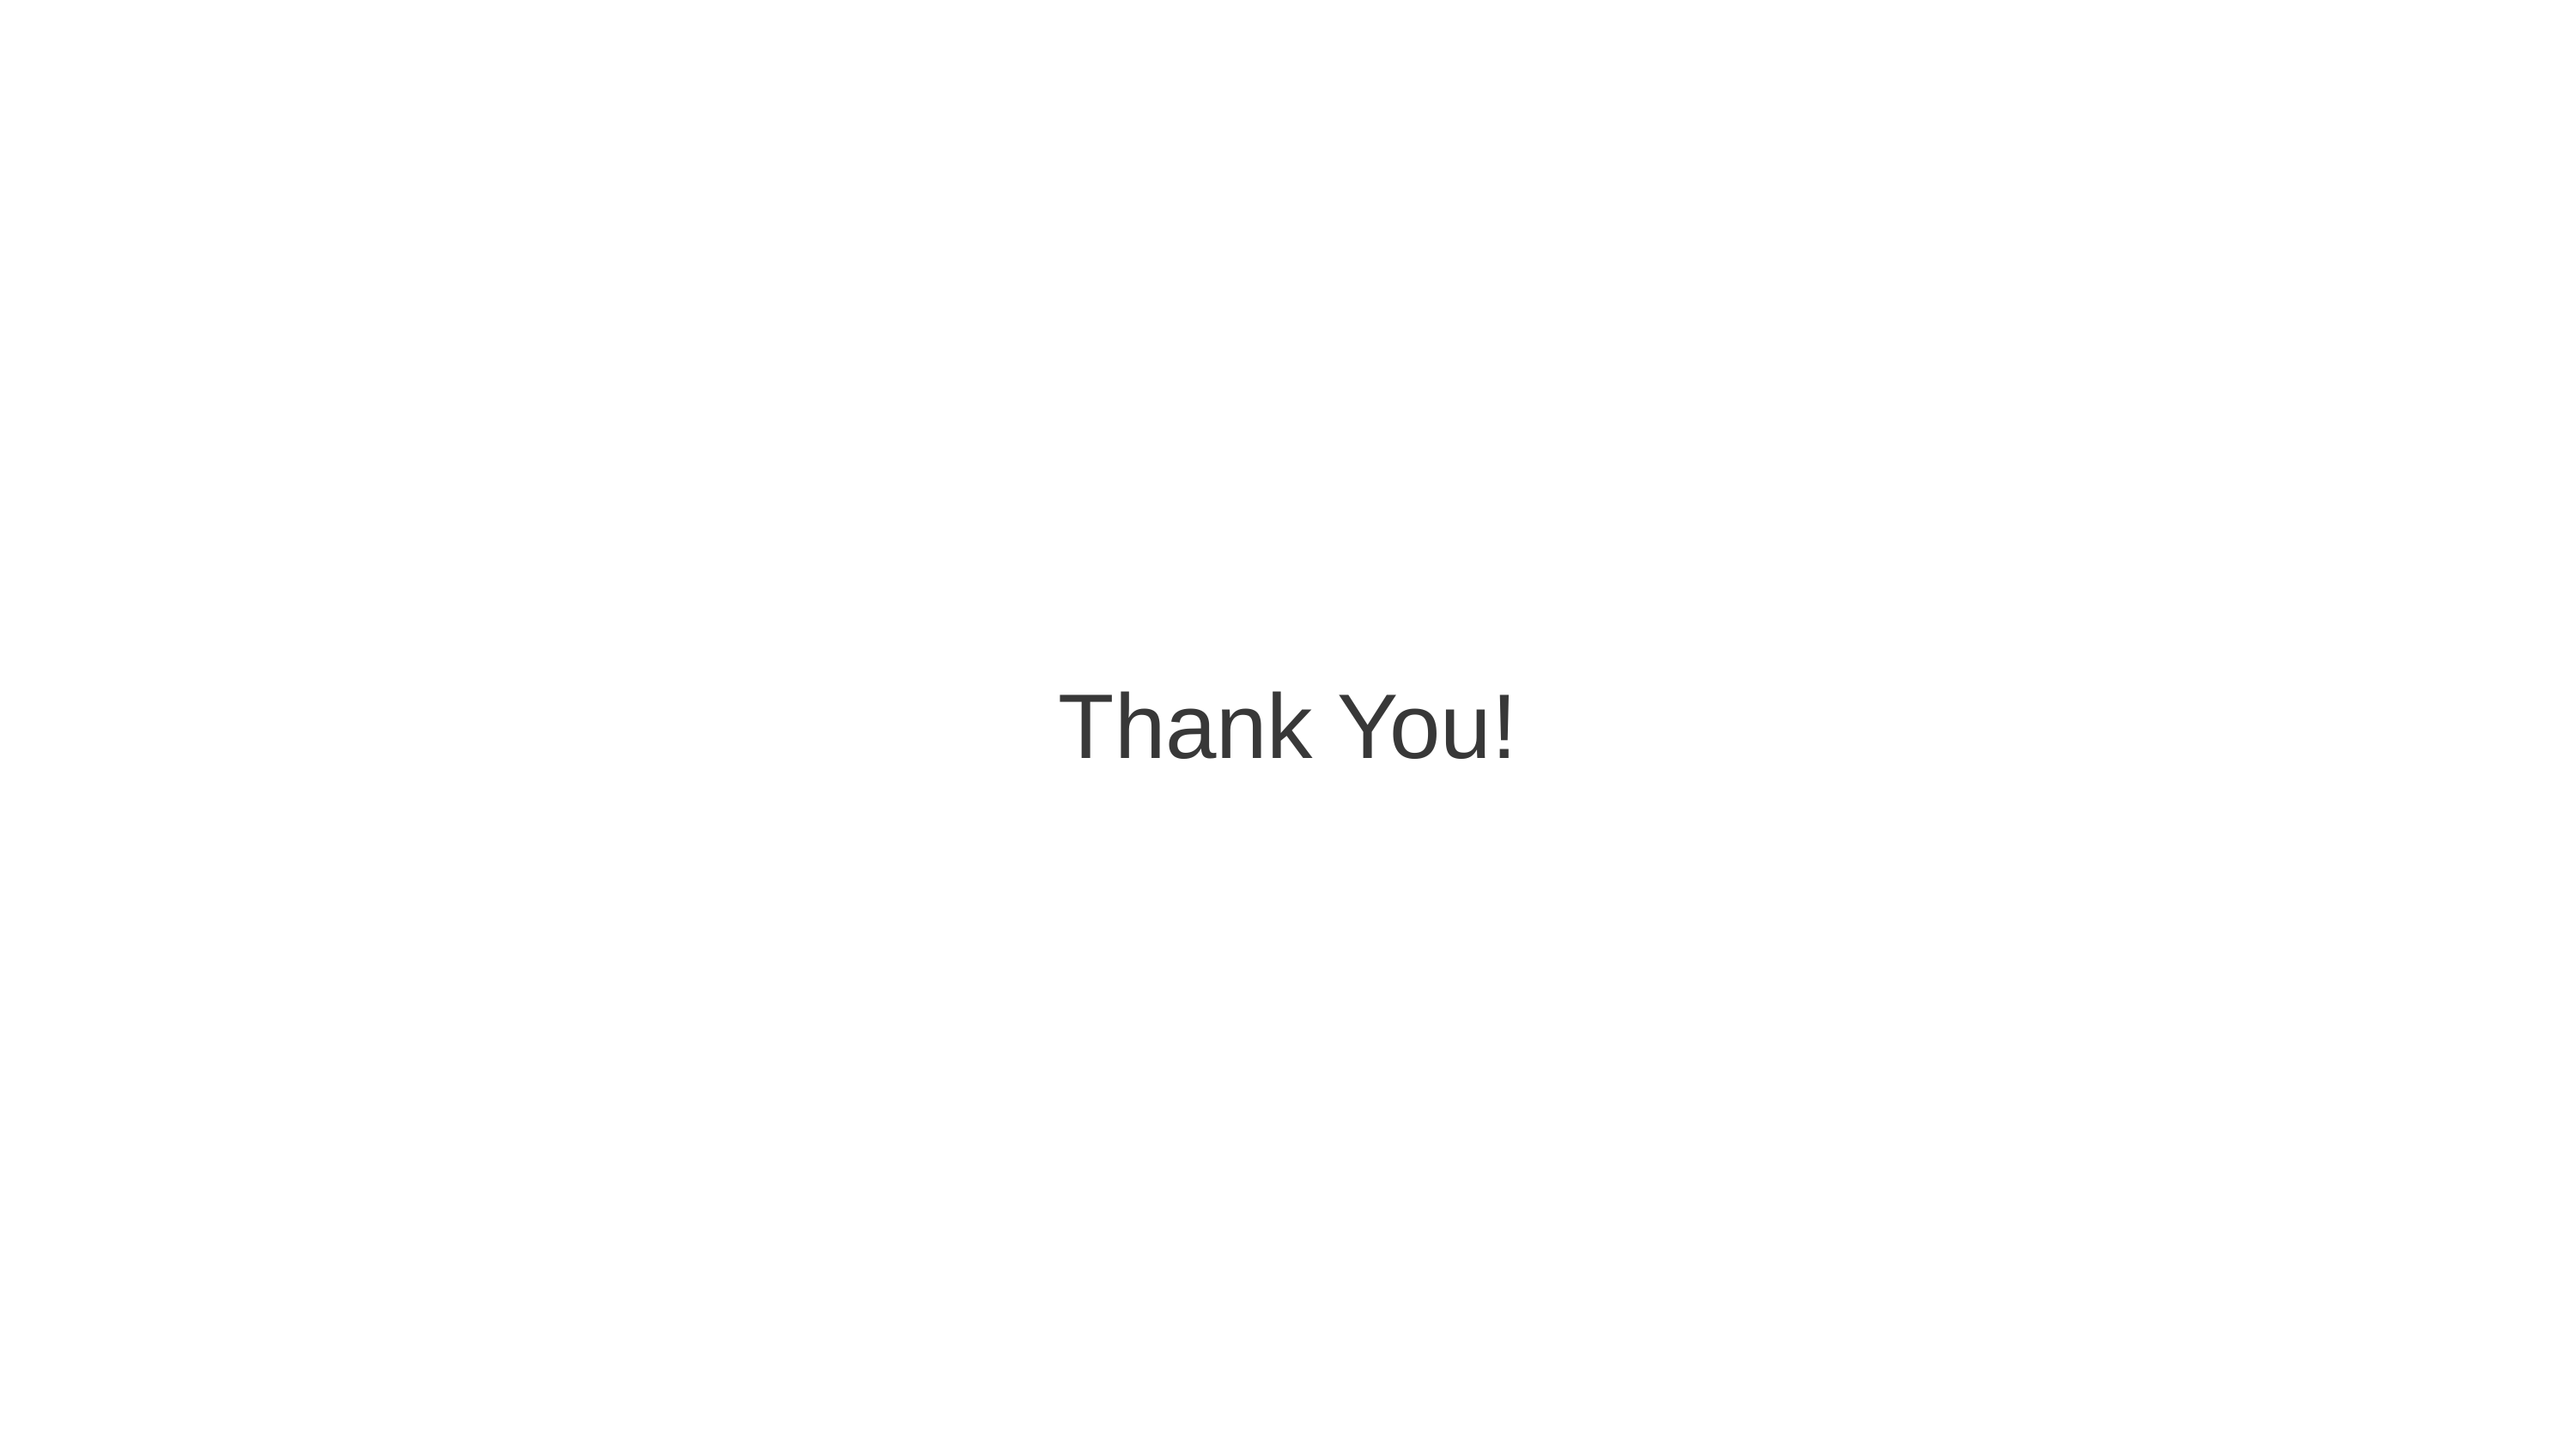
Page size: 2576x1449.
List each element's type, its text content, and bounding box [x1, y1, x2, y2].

text_box Thank You! [1053, 661, 1522, 778]
